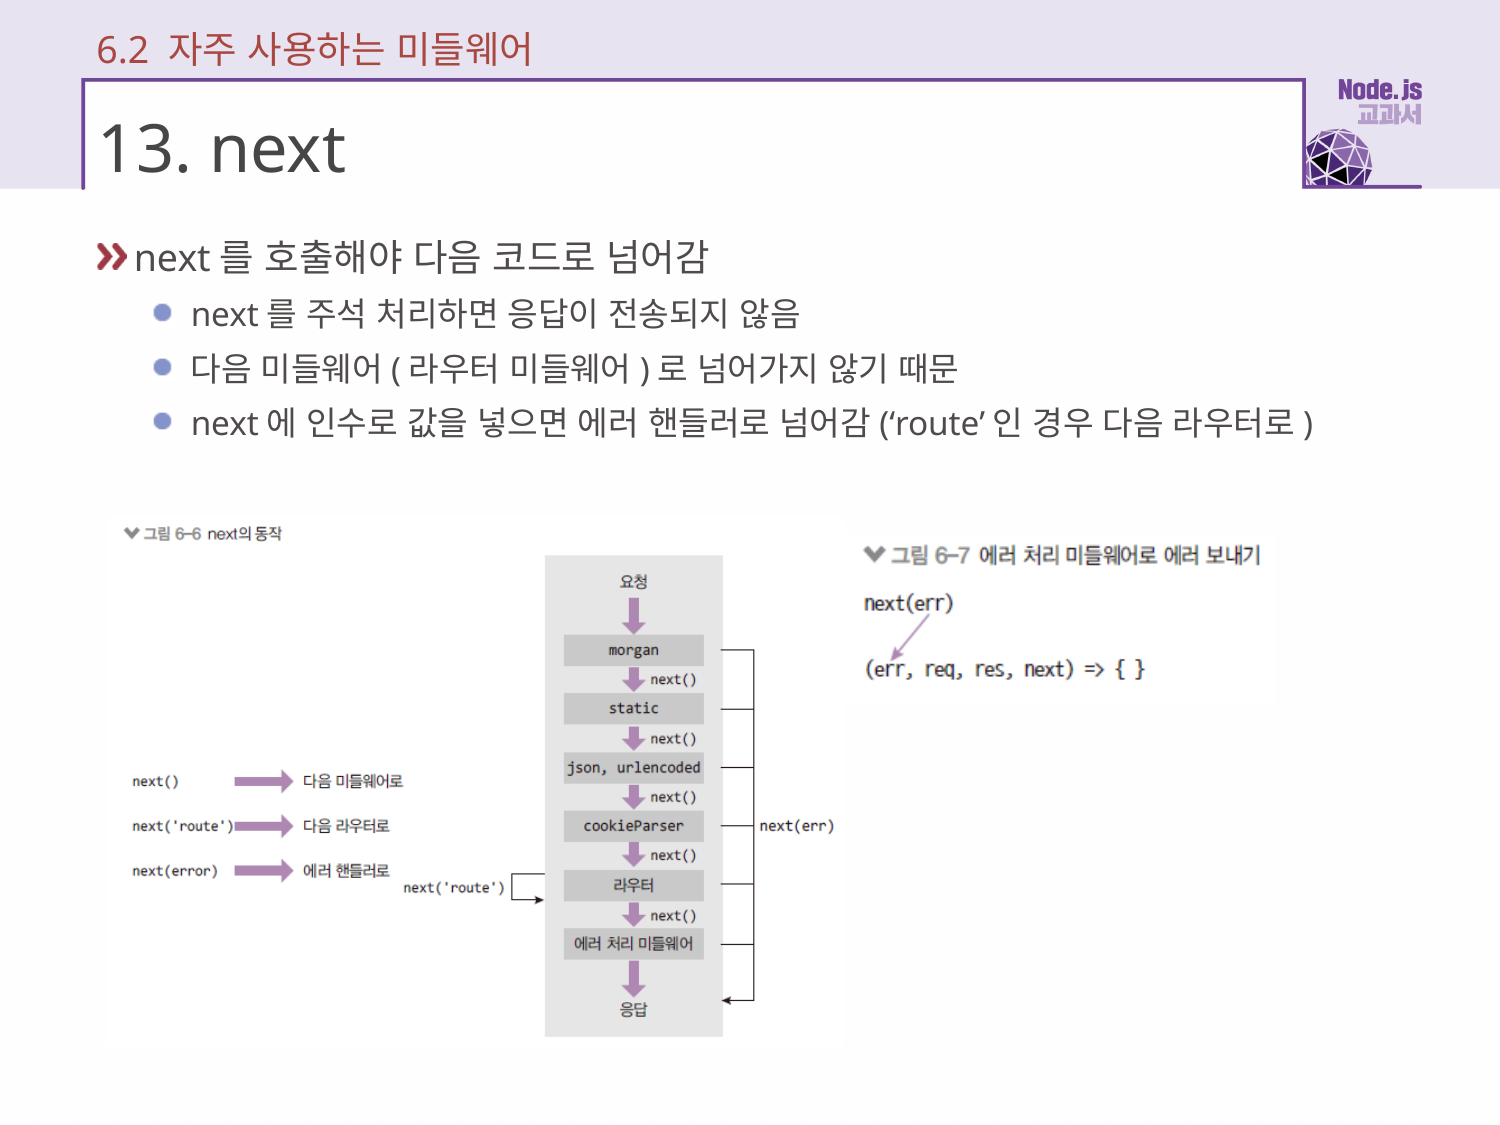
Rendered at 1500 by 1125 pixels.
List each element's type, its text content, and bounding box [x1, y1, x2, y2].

text_box 6.2 자주 사용하는 미들웨어 [81, 14, 807, 62]
title 13. next [82, 61, 1413, 193]
list next를 호출해야 다음 코드로 넘어감 next를 주석 처리하면 응답이 전송되지 않음 다음 미들웨어(라우터 미들웨어)로 넘어가지 않기 때문 next에 인수로 값을 넣으면 에러 핸들러로 넘어감(‘route’인 경우 다음 라우터로) [81, 222, 1431, 1111]
picture [0, 0, 1500, 1125]
